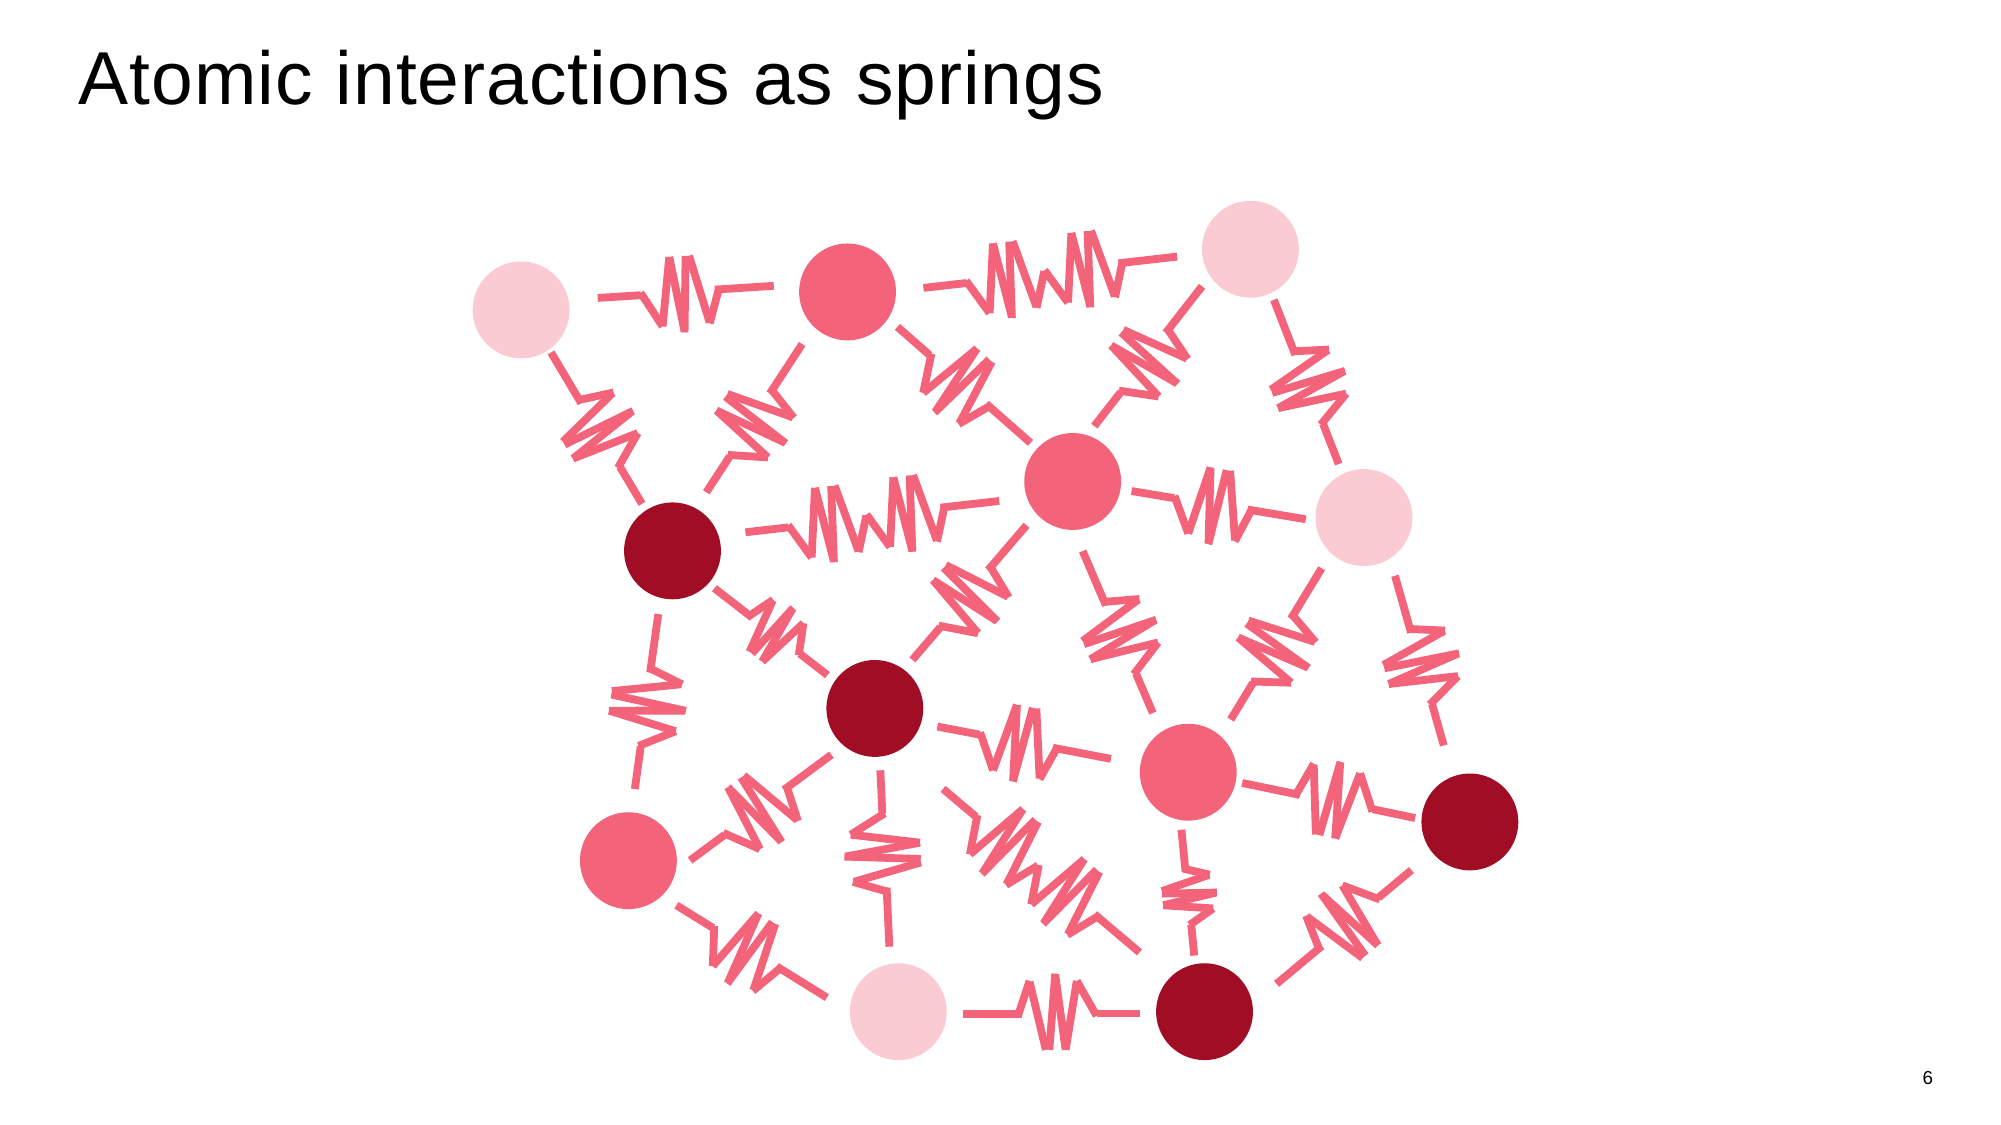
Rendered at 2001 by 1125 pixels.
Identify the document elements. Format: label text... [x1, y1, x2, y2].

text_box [923, 228, 1178, 318]
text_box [1189, 606, 1367, 684]
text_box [913, 826, 1169, 917]
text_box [1126, 865, 1253, 920]
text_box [882, 555, 1060, 633]
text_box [1254, 887, 1431, 964]
text_box [825, 658, 925, 758]
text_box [745, 472, 1000, 563]
text_box [1314, 468, 1414, 568]
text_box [667, 381, 845, 458]
text_box [1155, 962, 1255, 1062]
text_box [1138, 722, 1238, 822]
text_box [935, 706, 1112, 783]
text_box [1130, 469, 1307, 546]
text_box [673, 771, 851, 848]
text_box [578, 811, 678, 911]
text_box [1061, 319, 1239, 396]
title Atomic interactions as springs [78, 39, 1861, 137]
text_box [662, 915, 839, 992]
text_box [471, 260, 571, 360]
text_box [1333, 621, 1510, 699]
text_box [963, 973, 1140, 1050]
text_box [510, 388, 687, 466]
text_box [623, 501, 722, 601]
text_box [794, 820, 971, 897]
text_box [1220, 343, 1397, 420]
text_box [1420, 772, 1520, 872]
text_box [798, 242, 898, 342]
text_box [597, 256, 775, 333]
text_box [874, 348, 1051, 425]
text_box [1031, 593, 1209, 670]
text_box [560, 663, 737, 740]
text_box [700, 599, 844, 662]
text_box [848, 962, 948, 1062]
text_box [1023, 432, 1123, 531]
text_box [1200, 199, 1300, 299]
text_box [1240, 760, 1418, 837]
